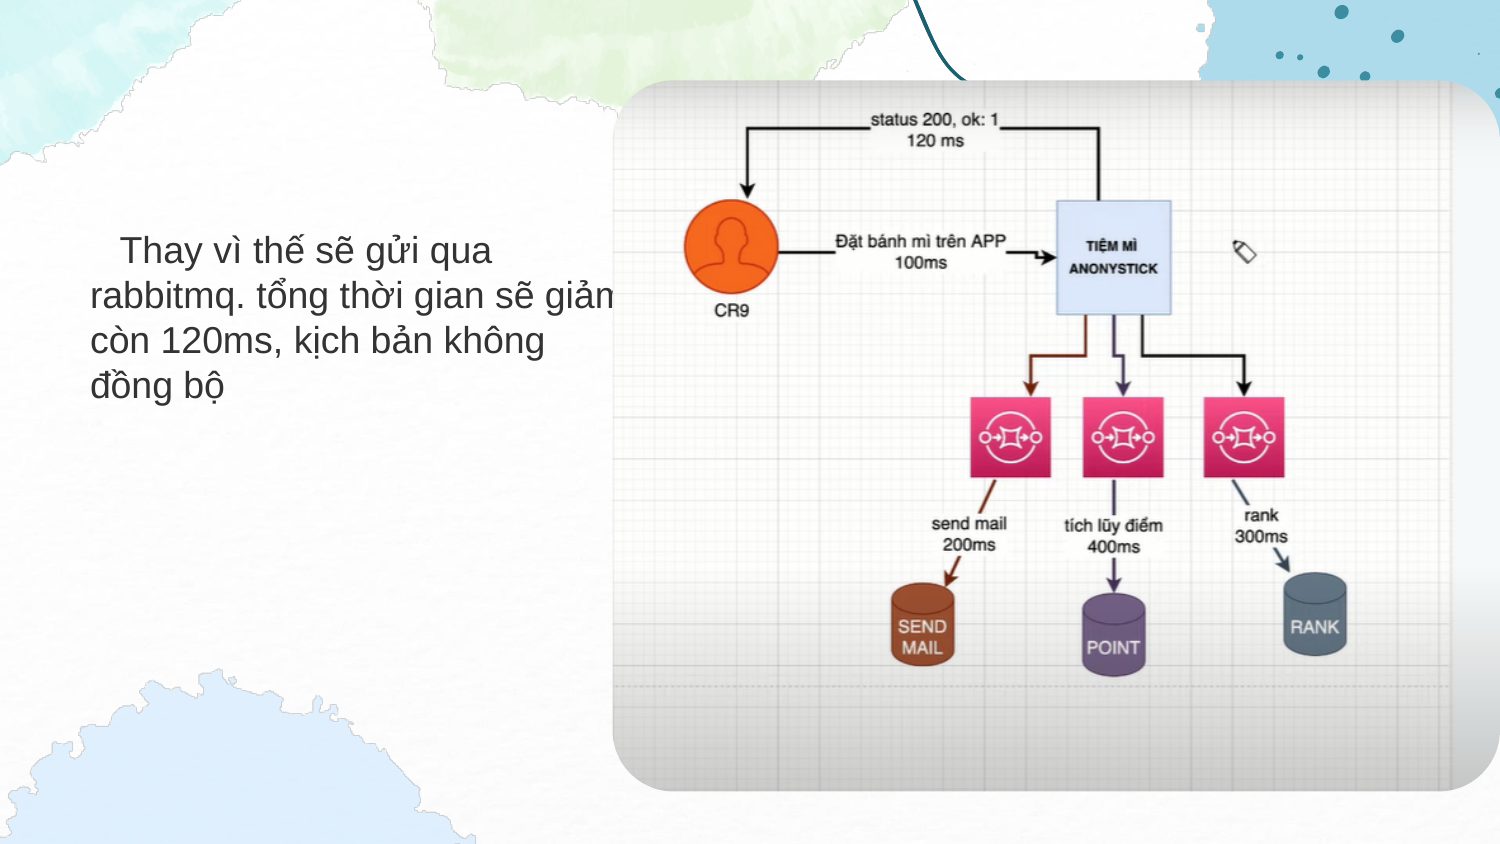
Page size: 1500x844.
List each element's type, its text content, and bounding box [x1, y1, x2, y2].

picture [0, 0, 1500, 844]
subtitle Thay vì thế sẽ gửi qua rabbitmq. tổng thời gian sẽ giảm còn 120ms, kịch bản không đồng bộ [0, 278, 607, 566]
text_box [913, 0, 963, 78]
